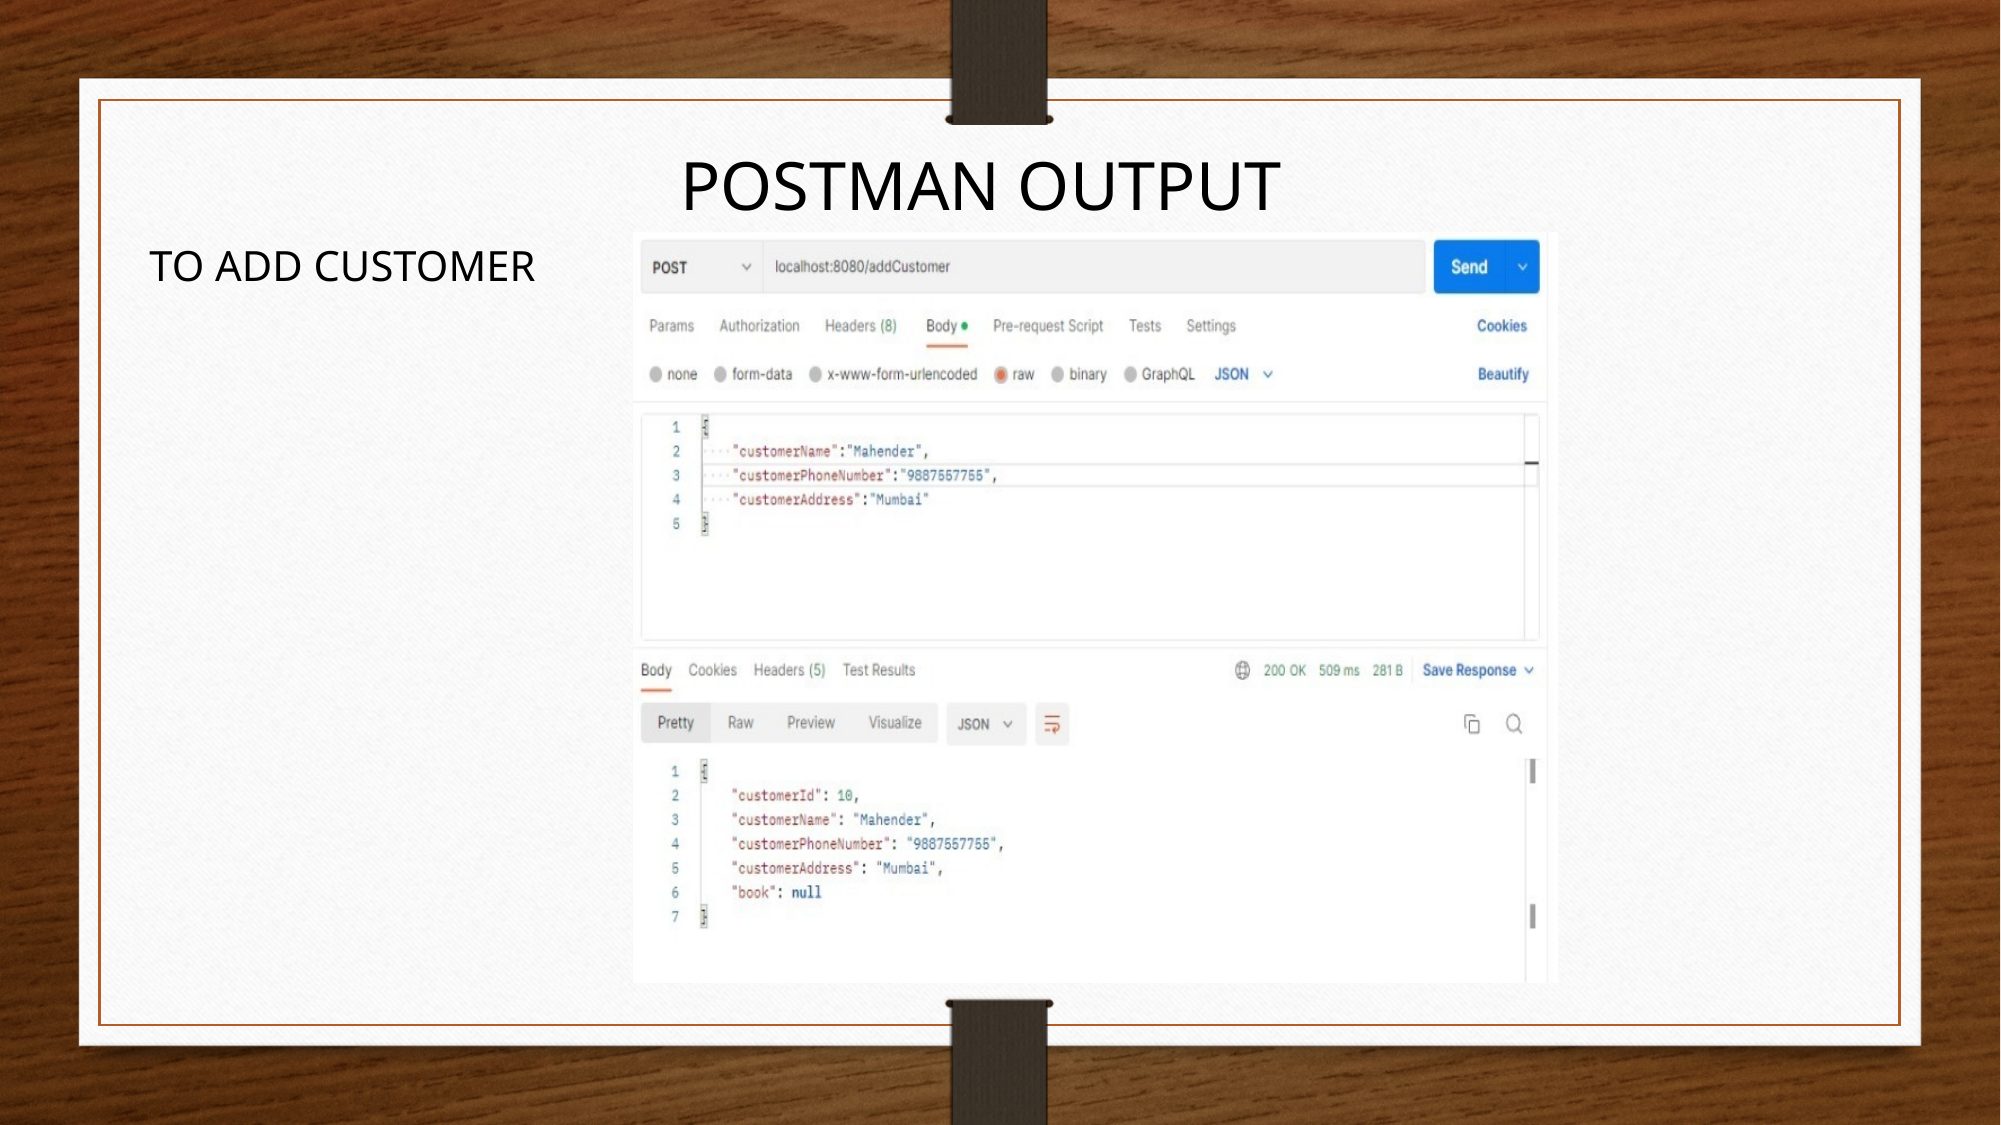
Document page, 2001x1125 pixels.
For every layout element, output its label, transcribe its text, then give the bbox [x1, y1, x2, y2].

text_box TO ADD CUSTOMER [134, 232, 562, 298]
picture [0, 0, 948, 1125]
text_box POSTMAN OUTPUT [665, 136, 1616, 232]
picture [101, 0, 2001, 1125]
